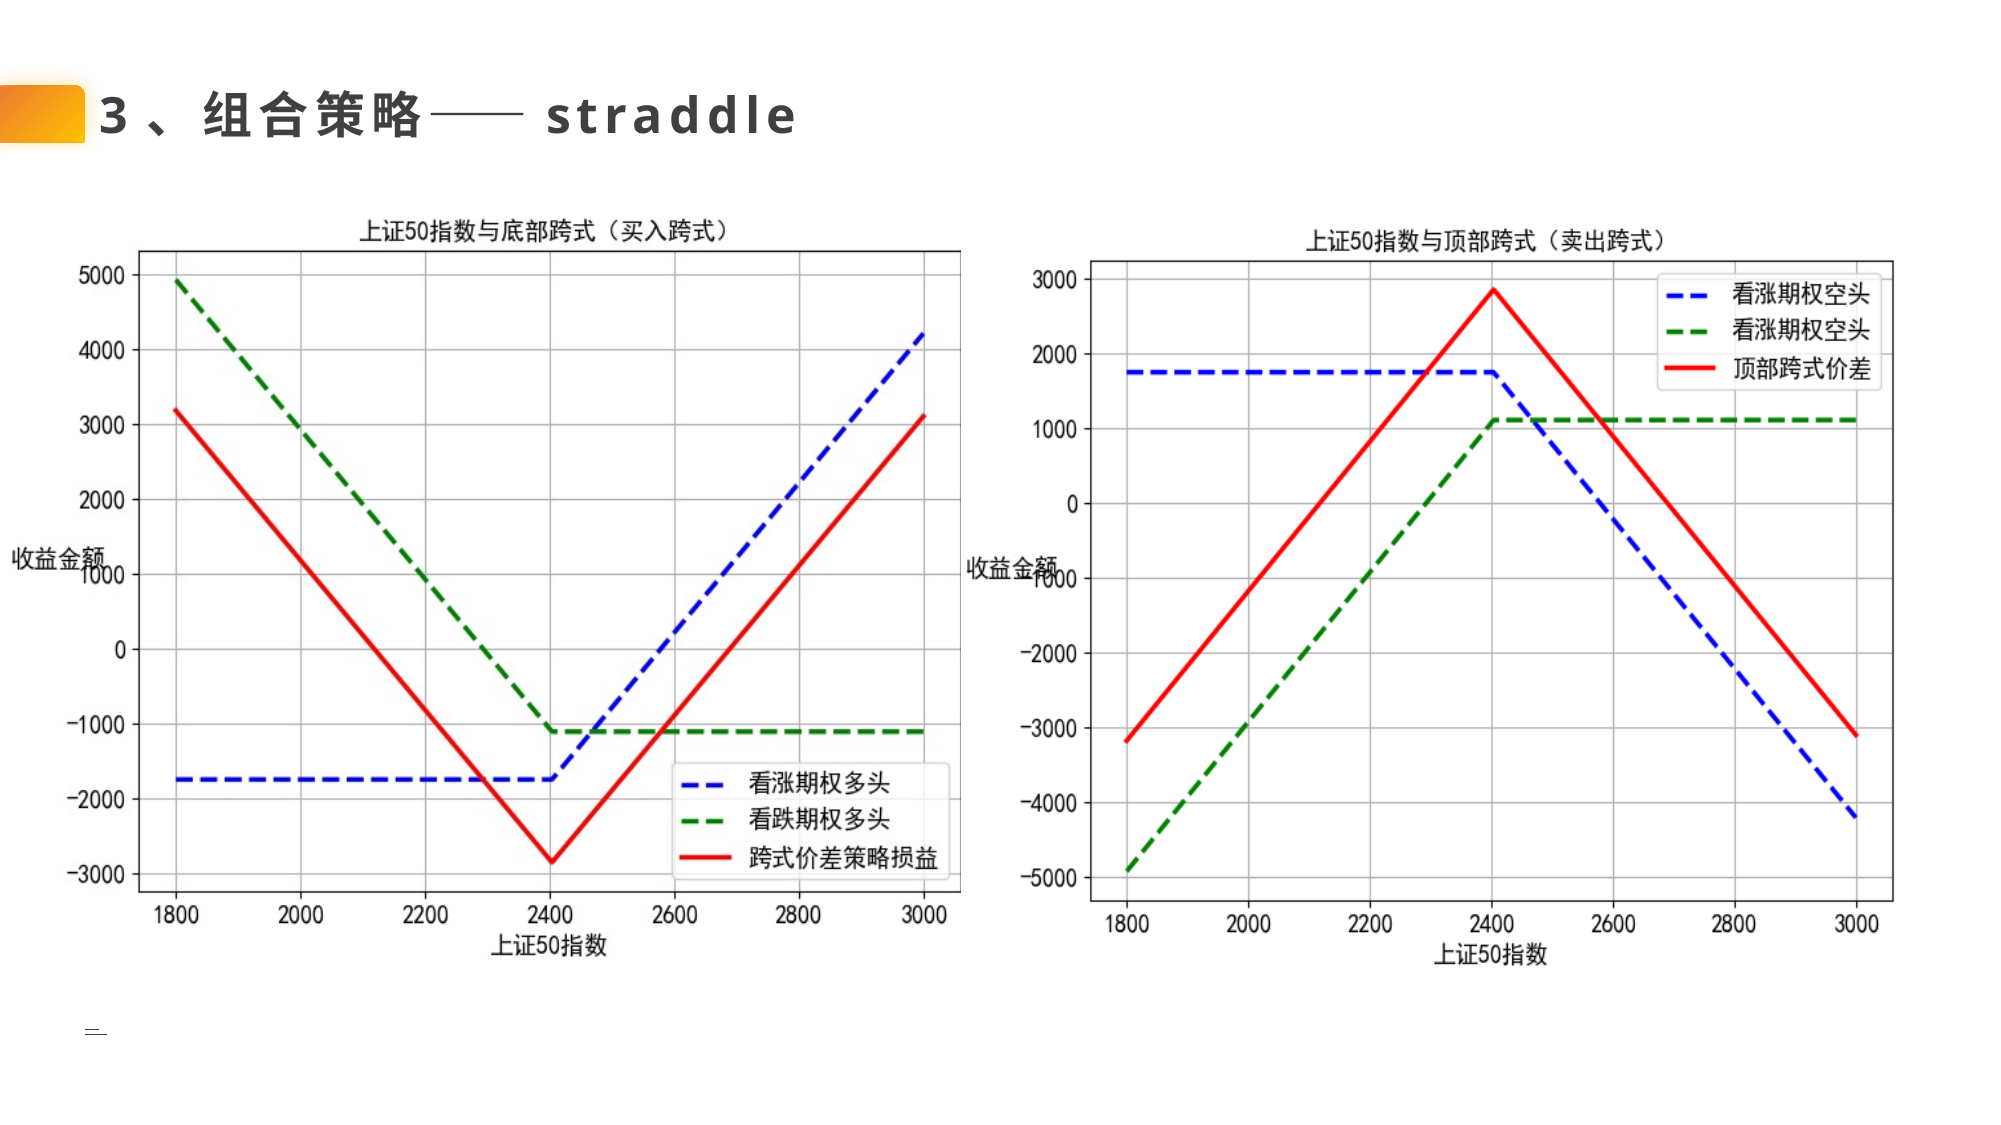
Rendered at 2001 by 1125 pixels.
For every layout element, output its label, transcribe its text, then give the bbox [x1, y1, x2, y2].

picture [5, 151, 1996, 993]
list 3、组合策略——straddle [84, 75, 1538, 152]
